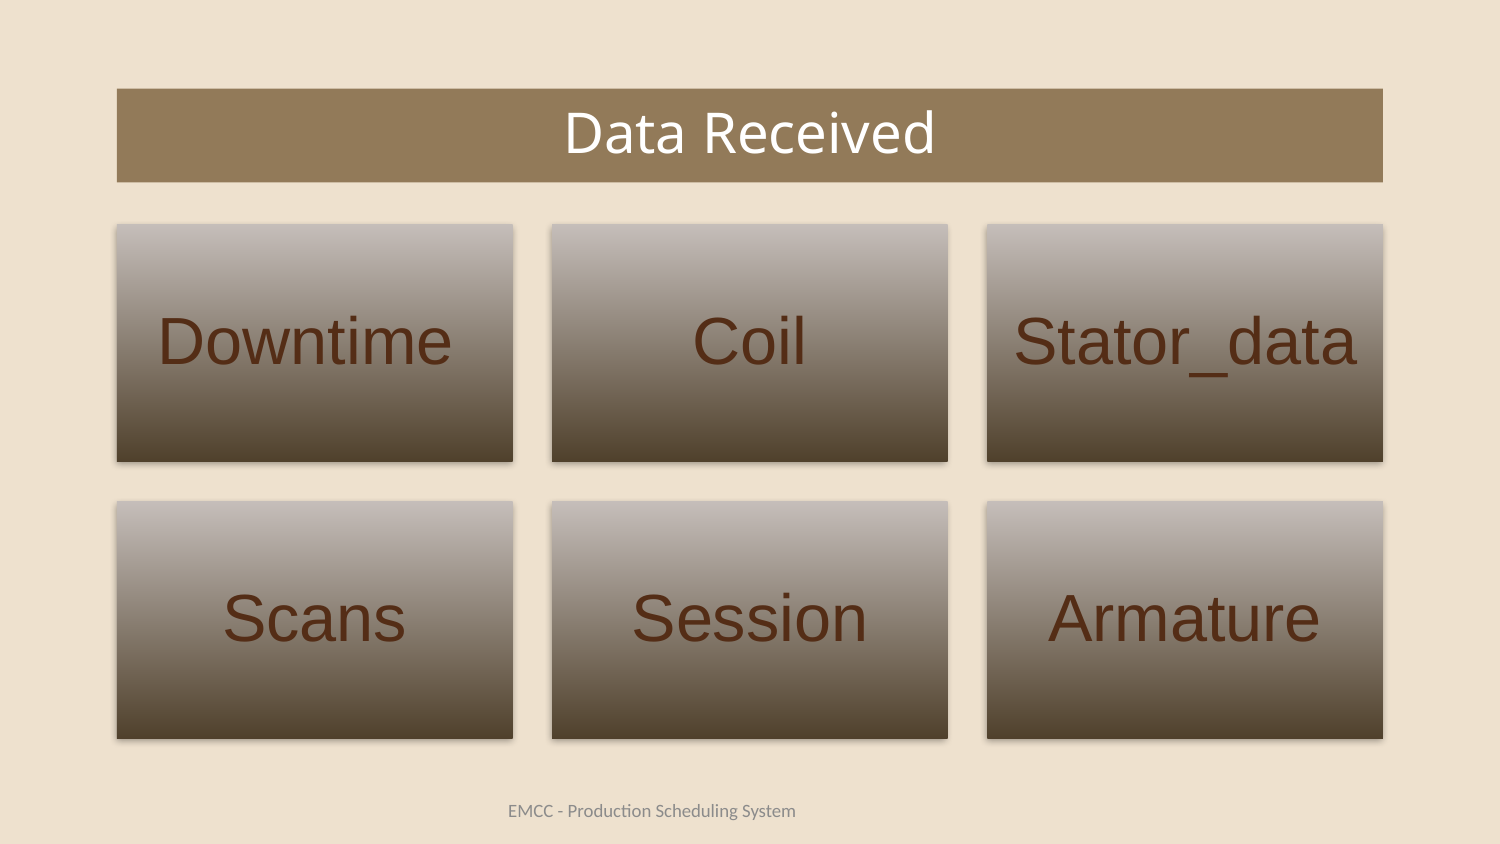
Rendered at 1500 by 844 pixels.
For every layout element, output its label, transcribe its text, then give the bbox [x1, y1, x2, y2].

text_box EMCC - Production Scheduling System [496, 787, 1004, 833]
title Data Received [116, 88, 1383, 183]
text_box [116, 213, 1384, 750]
